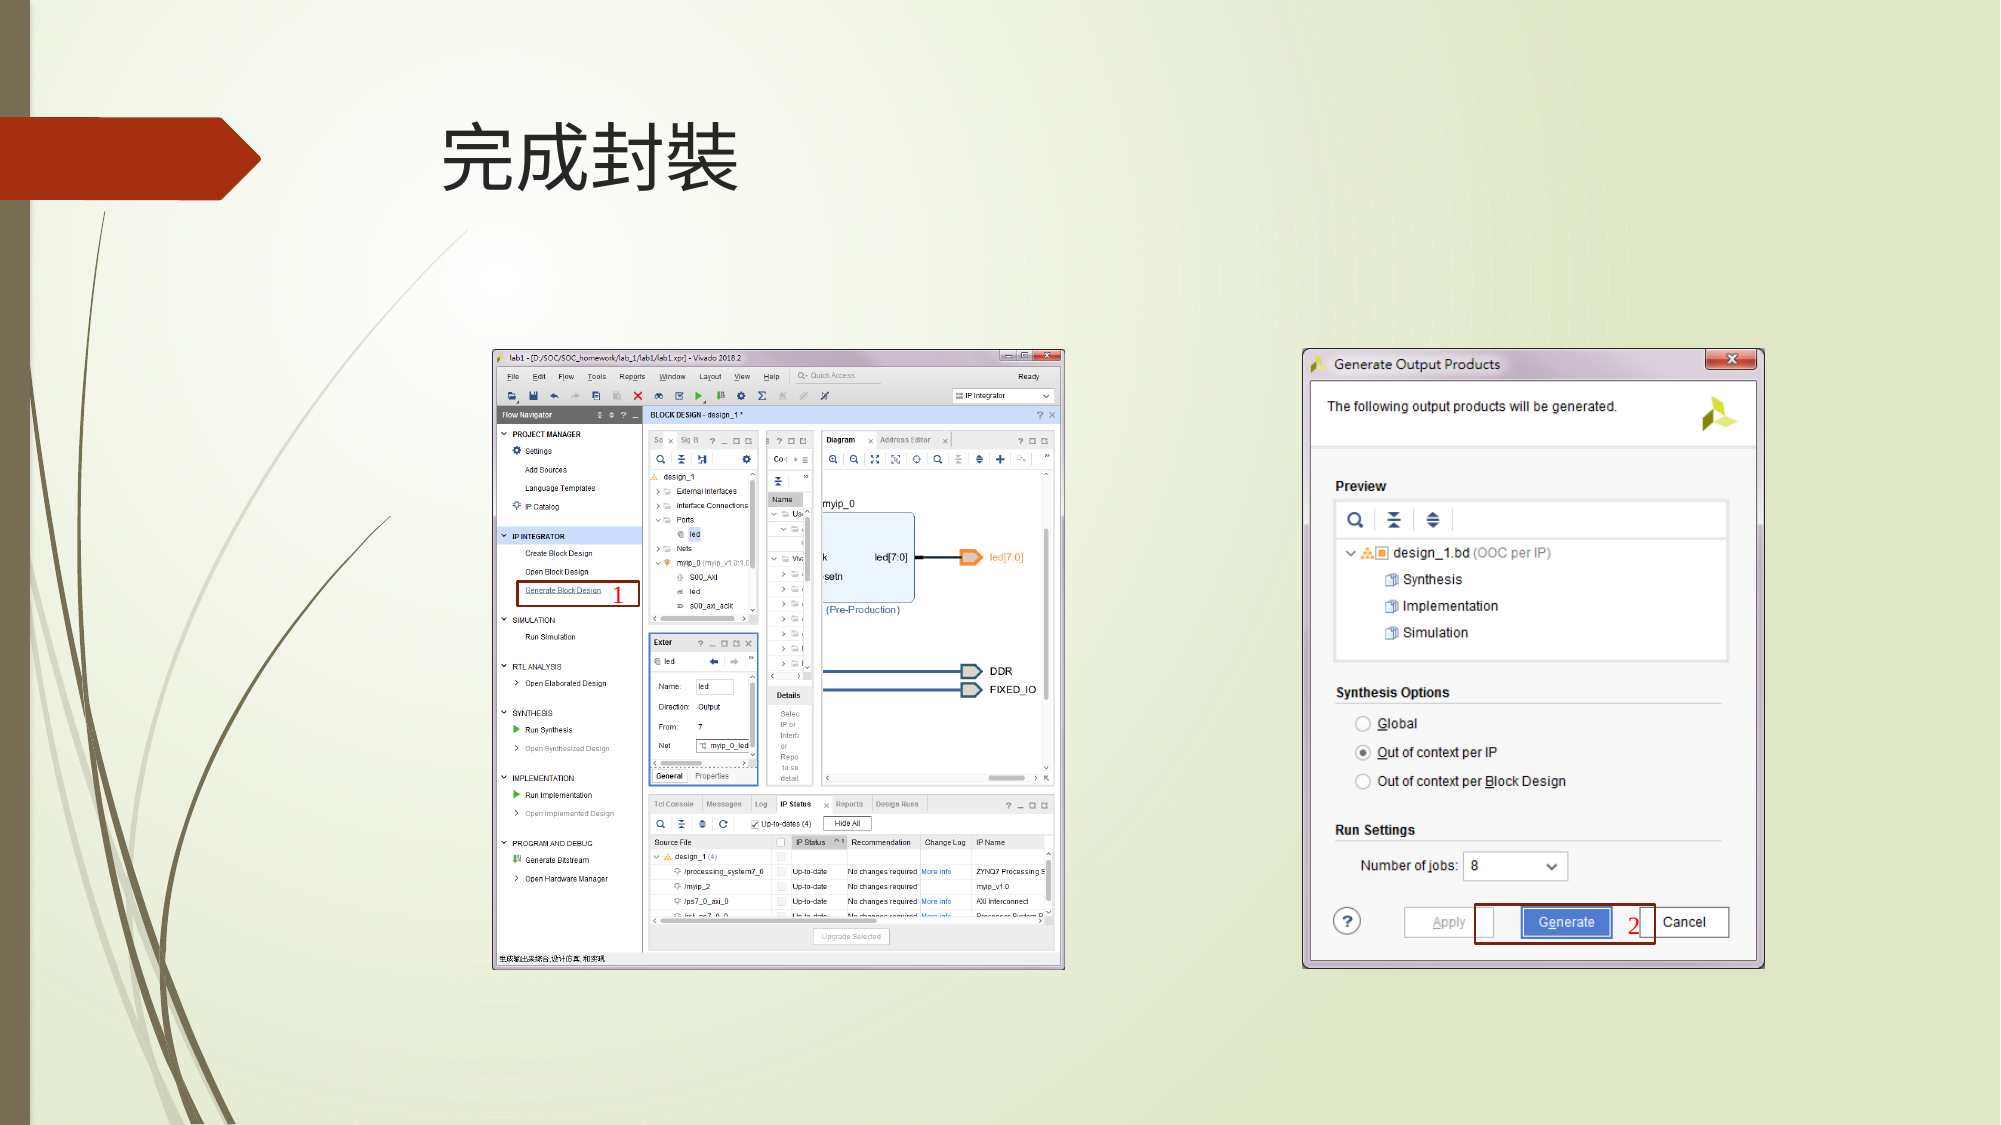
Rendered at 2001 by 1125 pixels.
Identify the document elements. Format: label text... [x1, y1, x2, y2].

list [492, 349, 1065, 971]
title 完成封裝 [425, 102, 1888, 313]
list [1302, 348, 1765, 969]
